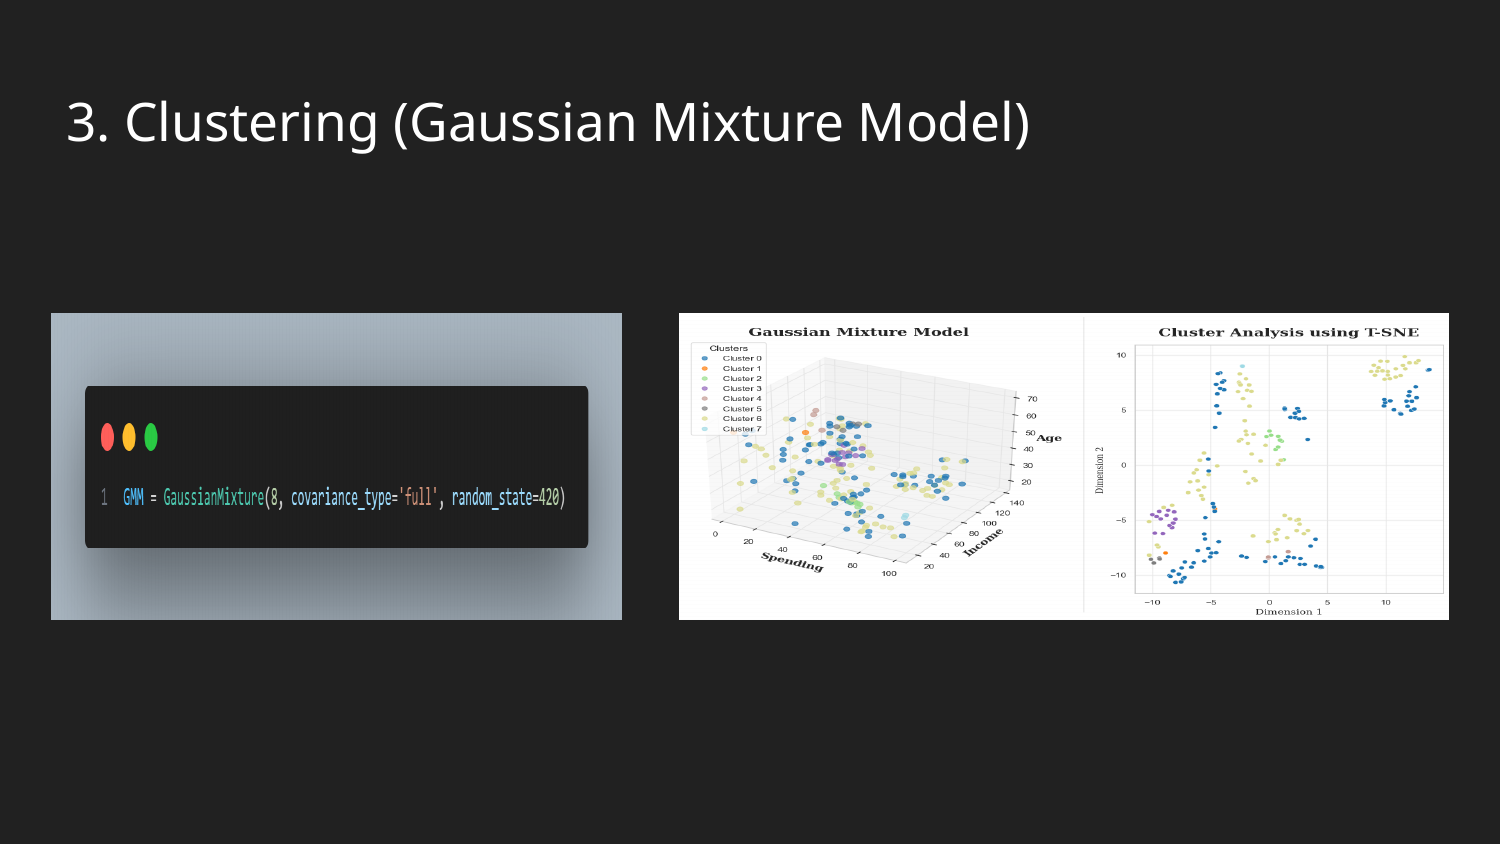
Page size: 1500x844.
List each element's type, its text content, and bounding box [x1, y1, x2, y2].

picture [50, 313, 622, 620]
title 3. Clustering (Gaussian Mixture Model) [51, 72, 1449, 167]
picture [679, 313, 1450, 620]
